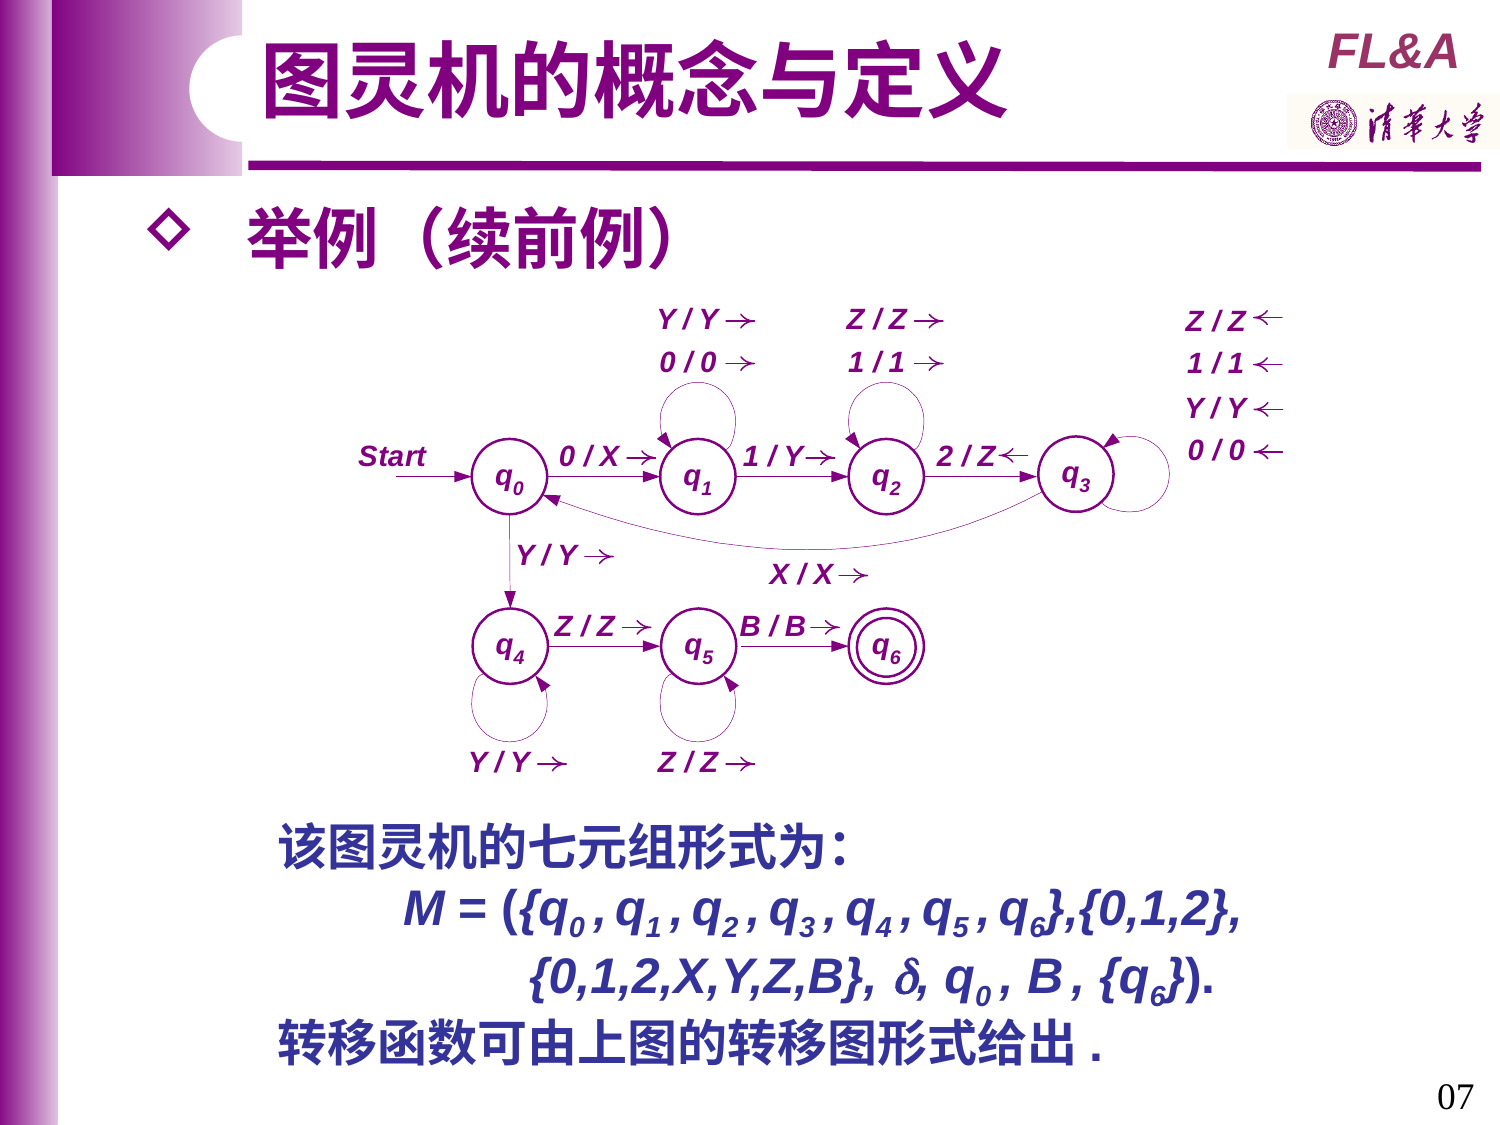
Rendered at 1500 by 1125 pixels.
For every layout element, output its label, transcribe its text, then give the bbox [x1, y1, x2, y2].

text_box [337, 299, 1301, 785]
text_box 举例（续前例） [125, 189, 1225, 285]
picture [1287, 94, 1500, 149]
text_box 07 [1411, 1064, 1500, 1125]
text_box 图灵机的概念与定义 [245, 32, 1025, 137]
text_box 该图灵机的七元组形式为： M = ({q0 , q1 , q2 , q3 , q4 , q5 , q6},{0,1,2}, {0,1,2,X,Y,Z,B}, , q0 , B , {q6}). 转移函数可由上图的转移图形式给出. [262, 807, 1388, 1079]
